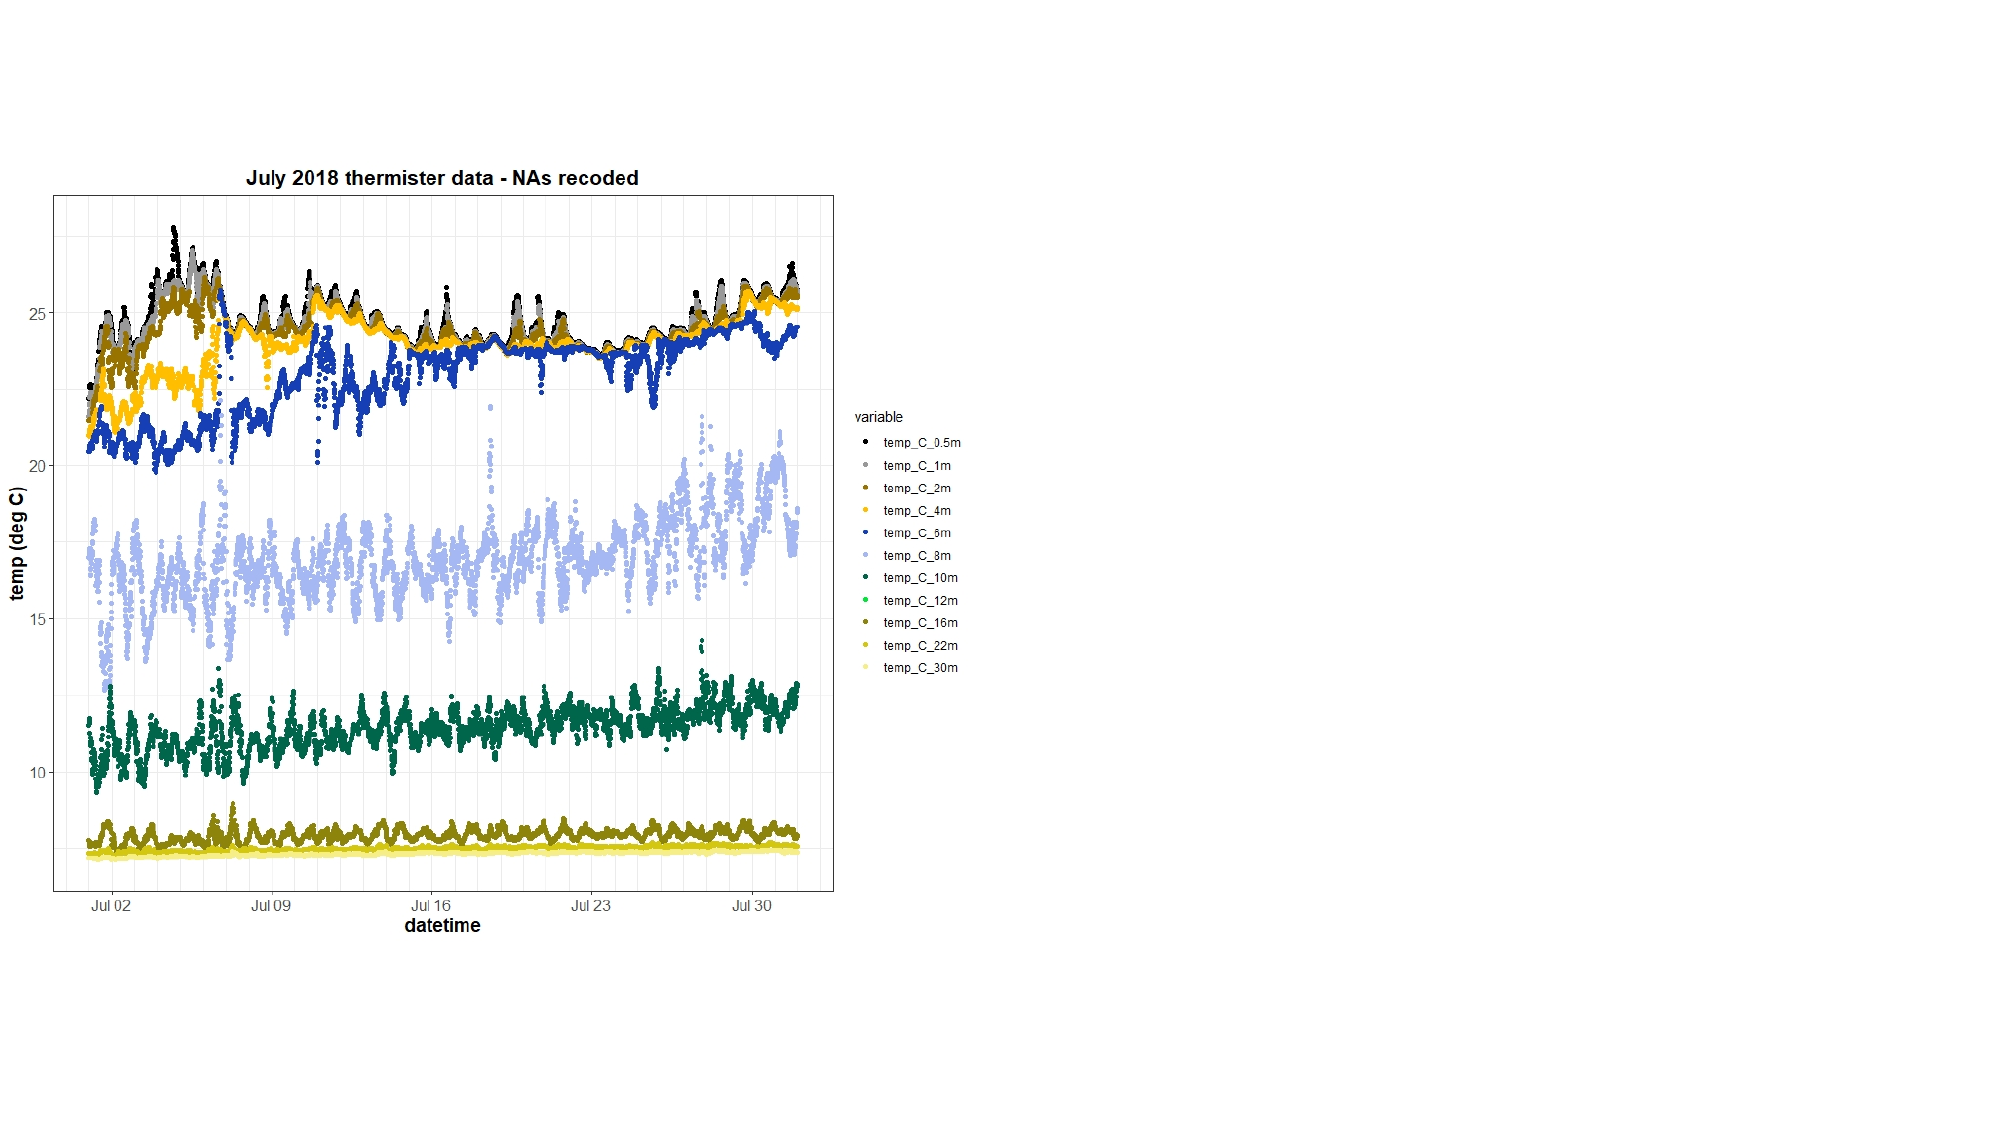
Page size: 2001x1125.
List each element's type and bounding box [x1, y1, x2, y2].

picture [0, 161, 975, 942]
